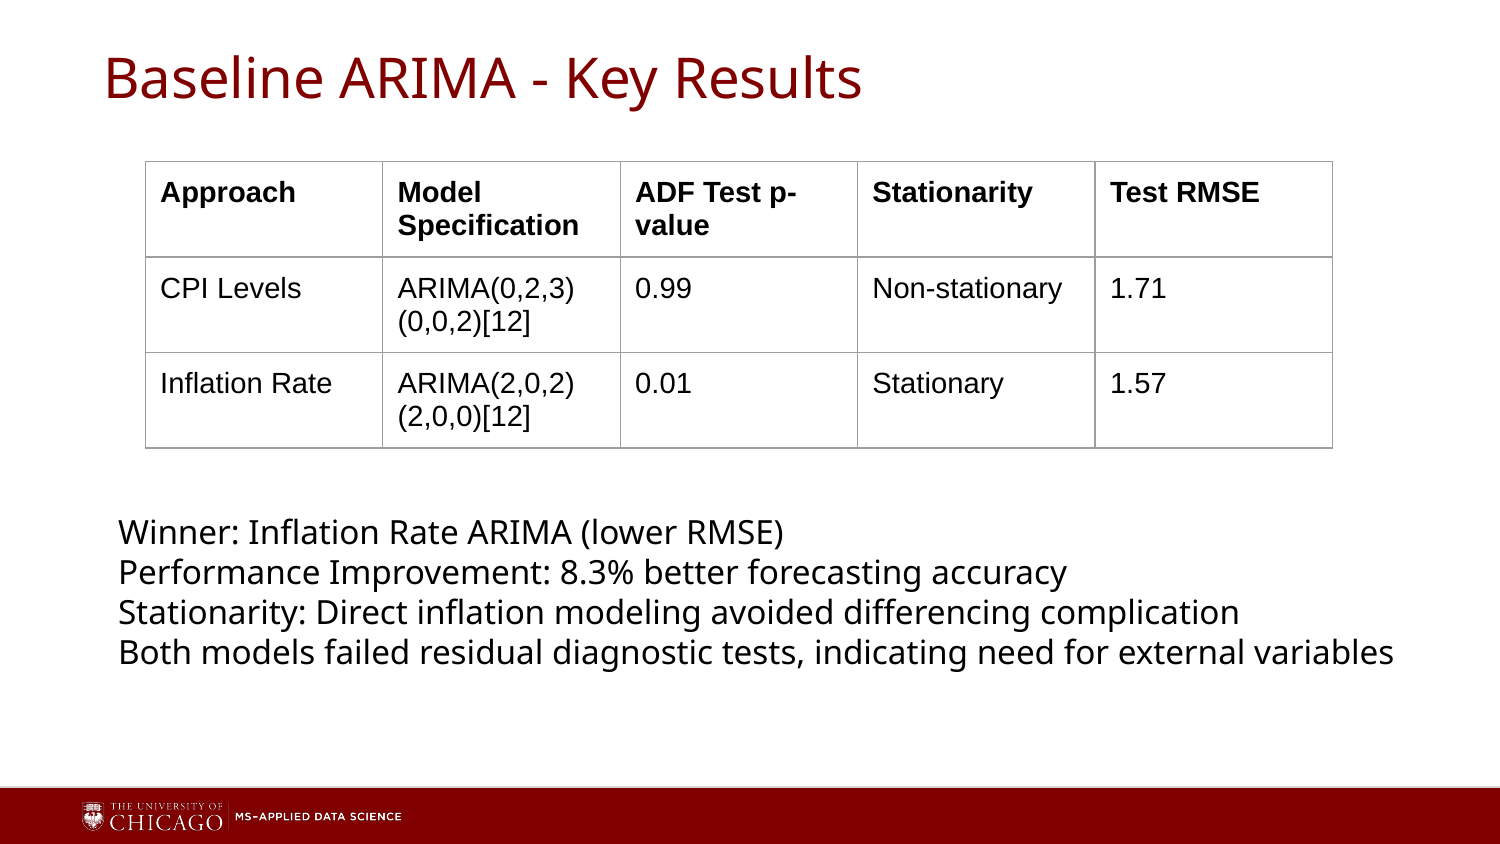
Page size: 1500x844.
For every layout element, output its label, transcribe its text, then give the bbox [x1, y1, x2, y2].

table_cell ARIMA(2,0,2)(2,0,0)[12] [383, 353, 620, 447]
table_cell Stationary [858, 353, 1094, 447]
table_cell ARIMA(0,2,3)(0,0,2)[12] [383, 258, 620, 352]
text_box Winner: Inflation Rate ARIMA (lower RMSE) Performance Improvement: 8.3% better forecasting accuracy Stationarity: Direct inflation modeling avoided differencing complication Both models failed residual diagnostic tests, indicating need for external variables [103, 496, 1500, 782]
table_cell Inflation Rate [146, 353, 382, 447]
table_header Approach [146, 162, 382, 256]
table_cell CPI Levels [146, 258, 382, 352]
table_cell 0.99 [621, 258, 857, 352]
table_cell 0.01 [621, 353, 857, 447]
title Baseline ARIMA - Key Results [103, 0, 1397, 162]
table_cell Non-stationary [858, 258, 1094, 352]
table_header Test RMSE [1096, 162, 1332, 256]
table_cell 1.71 [1096, 258, 1332, 352]
table_header Stationarity [858, 162, 1094, 256]
table_header ADF Test p-value [621, 162, 857, 256]
table_header Model Specification [383, 162, 620, 256]
picture [66, 787, 416, 844]
table_cell 1.57 [1096, 353, 1332, 447]
